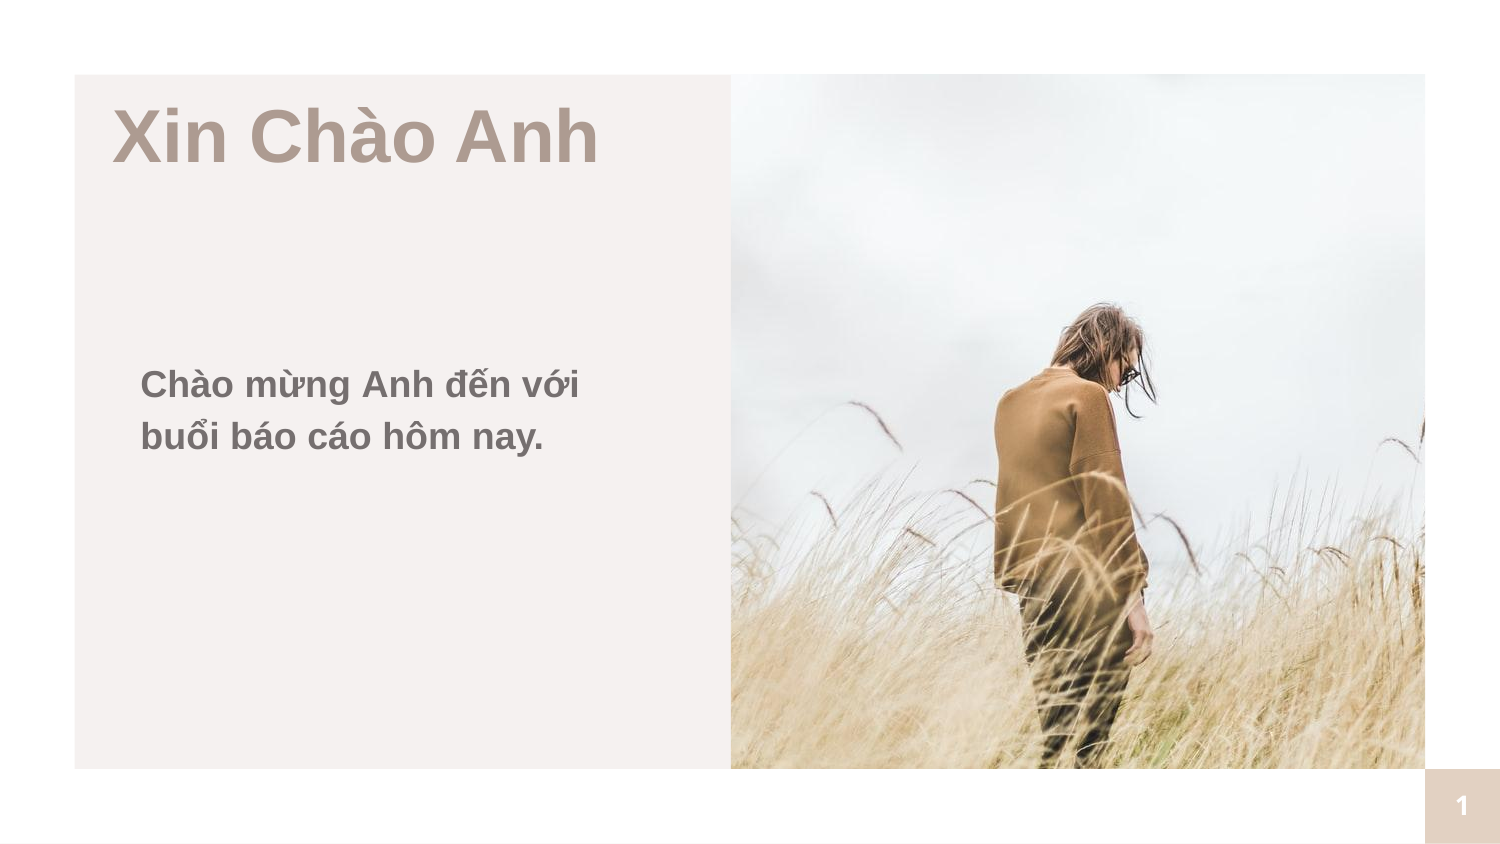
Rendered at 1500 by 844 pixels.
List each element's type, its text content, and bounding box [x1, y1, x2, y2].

picture [730, 74, 1426, 770]
subtitle Chào mừng Anh đến với buổi báo cáo hôm nay. [140, 353, 665, 562]
slide_number 1 [1425, 769, 1500, 844]
title Xin Chào Anh [94, 97, 619, 237]
